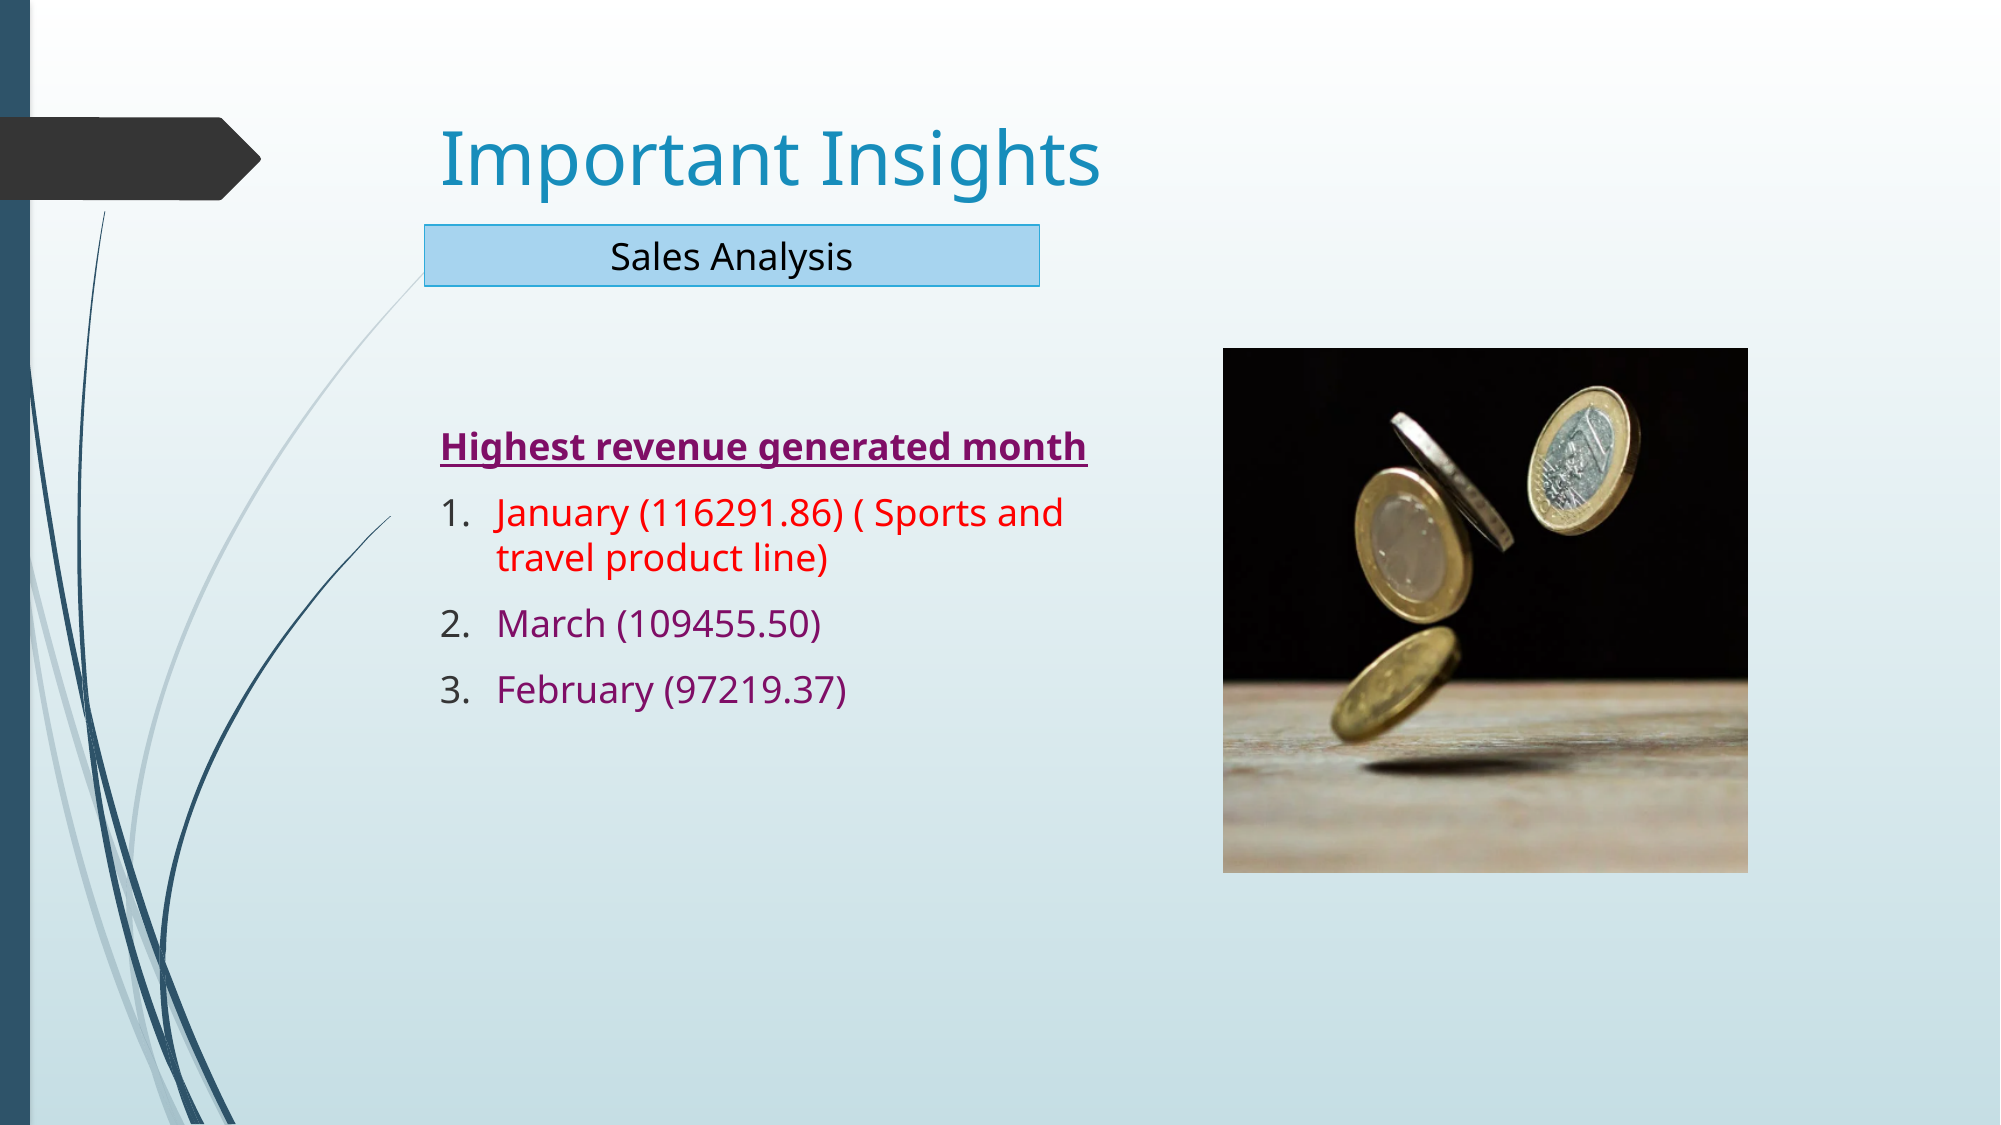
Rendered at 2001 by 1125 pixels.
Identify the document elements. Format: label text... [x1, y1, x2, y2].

list Highest revenue generated month January (116291.86) ( Sports and travel product line) March (109455.50) February (97219.37) [424, 350, 1133, 970]
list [1223, 348, 1748, 873]
title Important Insights [425, 102, 1888, 313]
text_box Sales Analysis [424, 224, 1040, 287]
